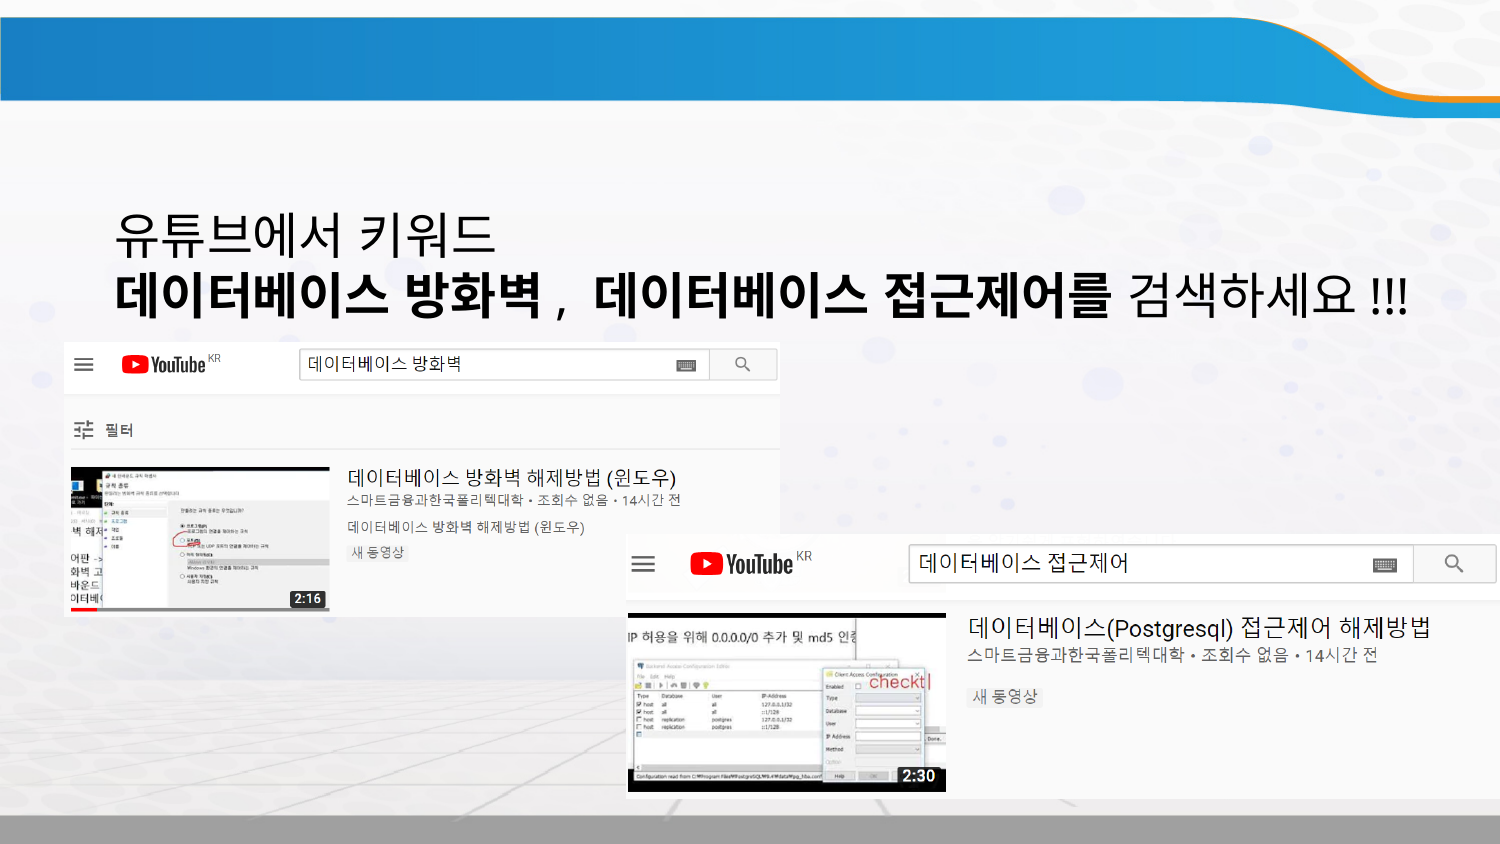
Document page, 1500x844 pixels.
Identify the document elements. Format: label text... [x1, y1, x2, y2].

text_box 데이터베이스 보안설정 [29, 0, 1175, 103]
text_box 유튜브에서 키워드 데이터베이스 방화벽, 데이터베이스 접근제어를 검색하세요!!! [100, 197, 1425, 333]
picture [0, 0, 1500, 844]
